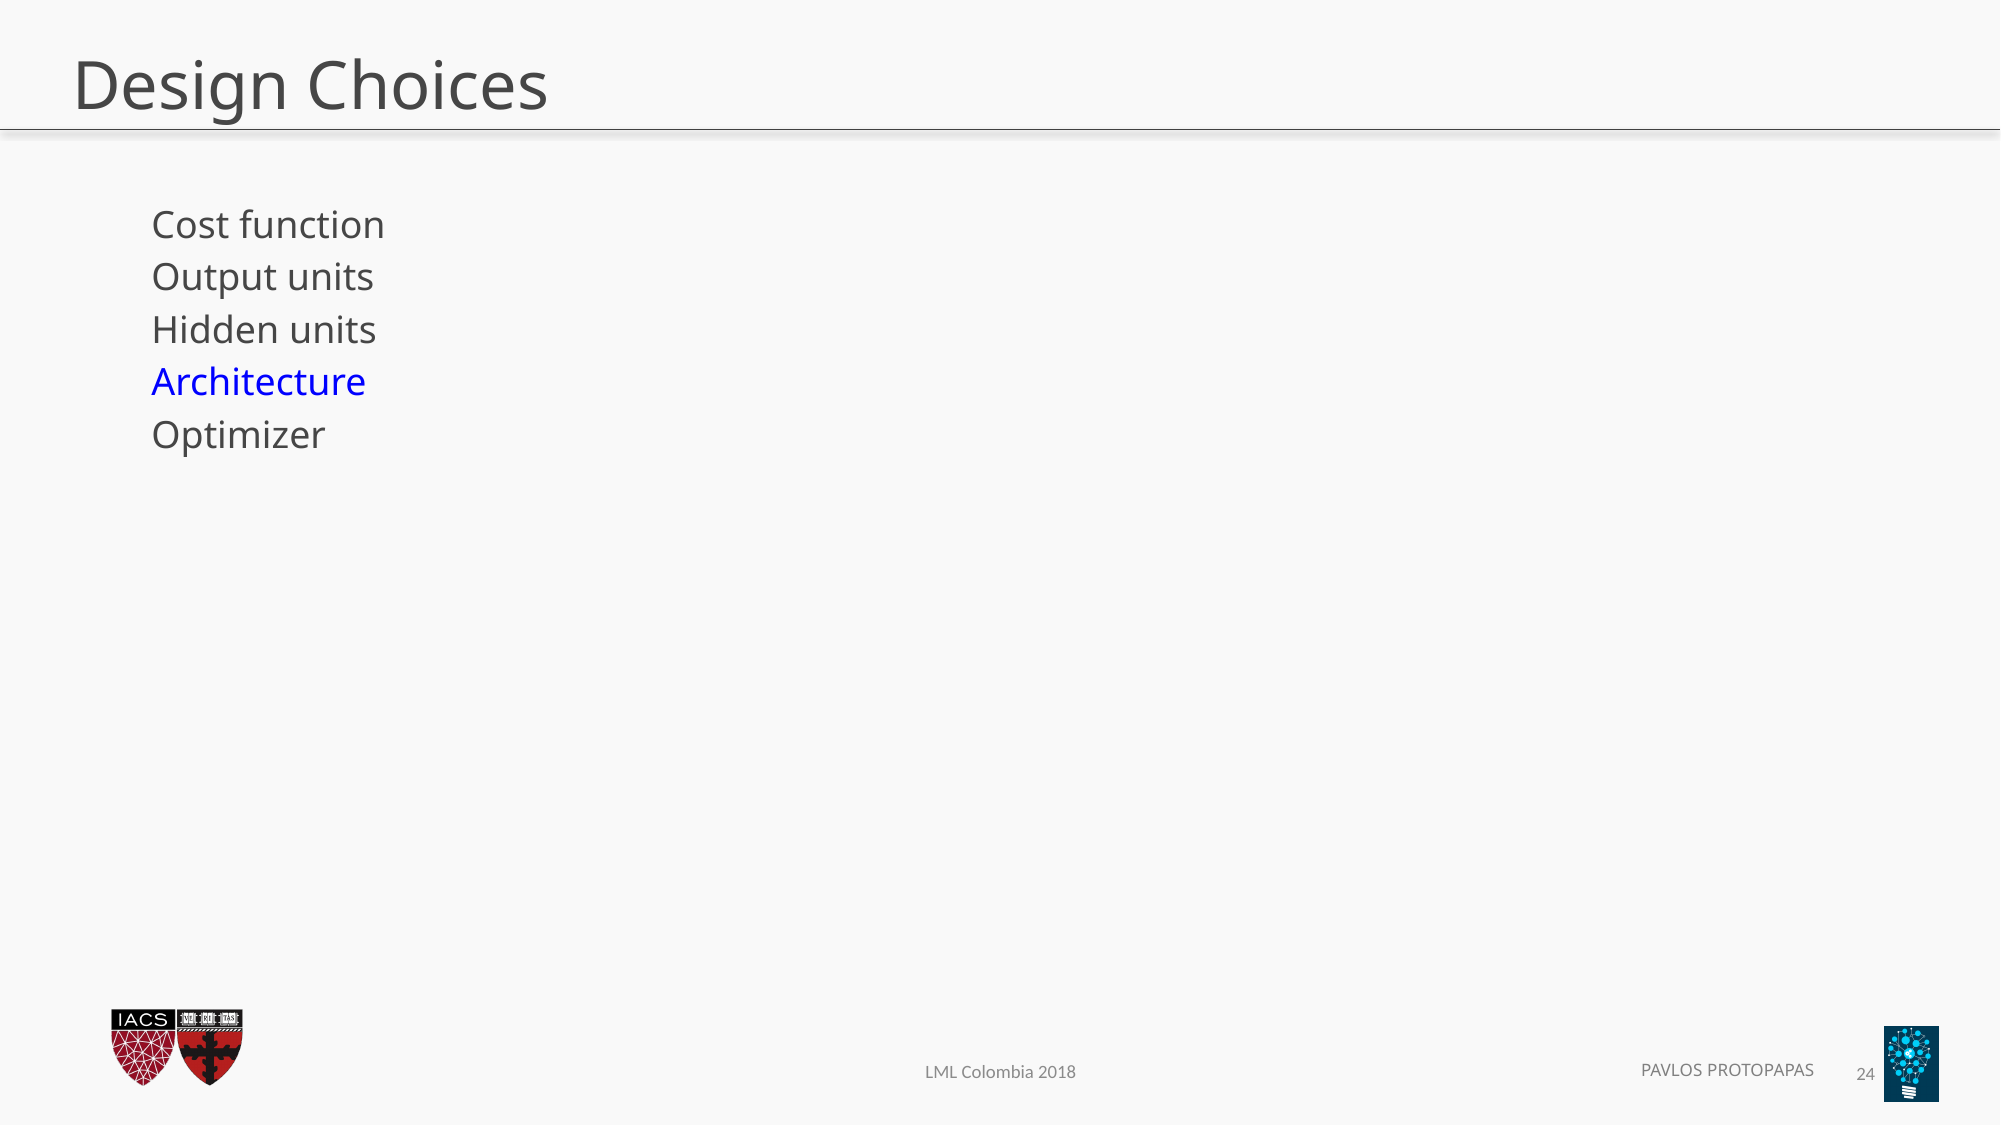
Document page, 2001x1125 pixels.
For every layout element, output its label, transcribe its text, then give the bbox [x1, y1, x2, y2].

list Cost function Output units Hidden units Architecture Optimizer [136, 193, 1831, 540]
title Design Choices [57, 35, 1943, 162]
picture [1903, 1086, 1915, 1098]
picture [109, 1009, 243, 1086]
picture [1905, 1049, 1913, 1058]
